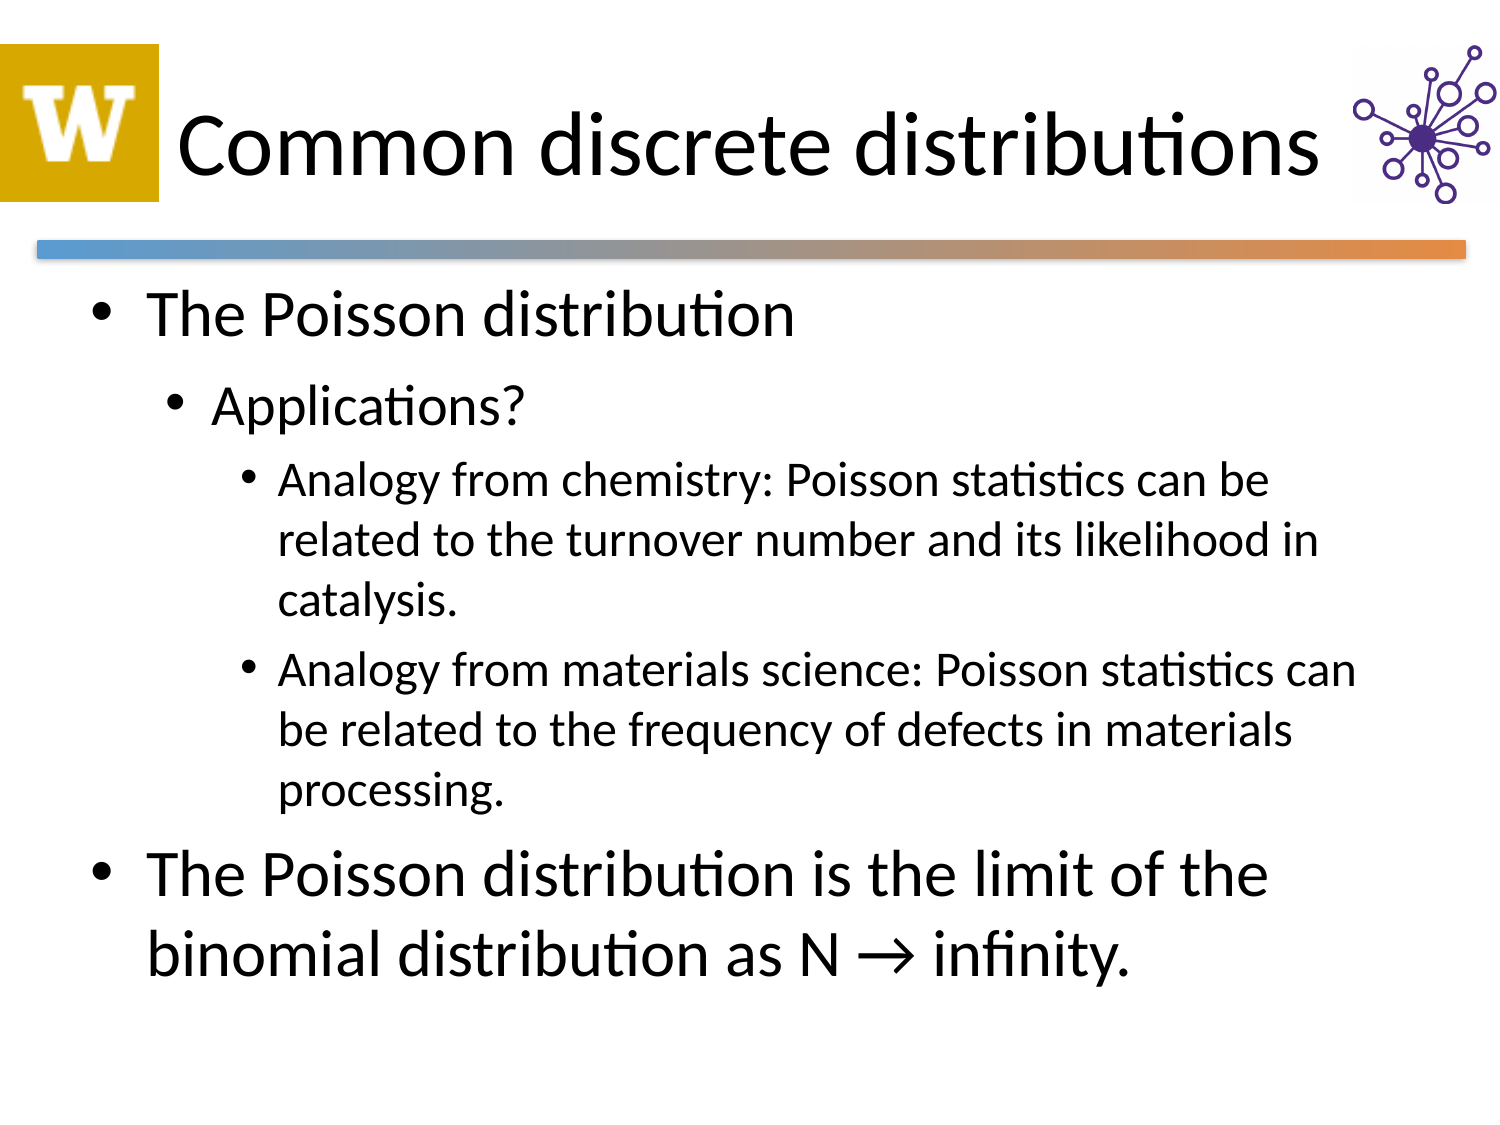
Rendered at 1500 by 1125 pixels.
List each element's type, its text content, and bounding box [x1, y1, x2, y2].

picture [1425, 45, 1497, 204]
picture [0, 44, 159, 202]
list The Poisson distribution Applications? Analogy from chemistry: Poisson statistics can be related to the turnover number and its likelihood in catalysis. Analogy from materials science: Poisson statistics can be related to the frequency of defects in materials processing. The Poisson distribution is the limit of the binomial distribution as N → infinity. [75, 262, 1425, 1093]
title Common discrete distributions [75, 45, 1425, 233]
